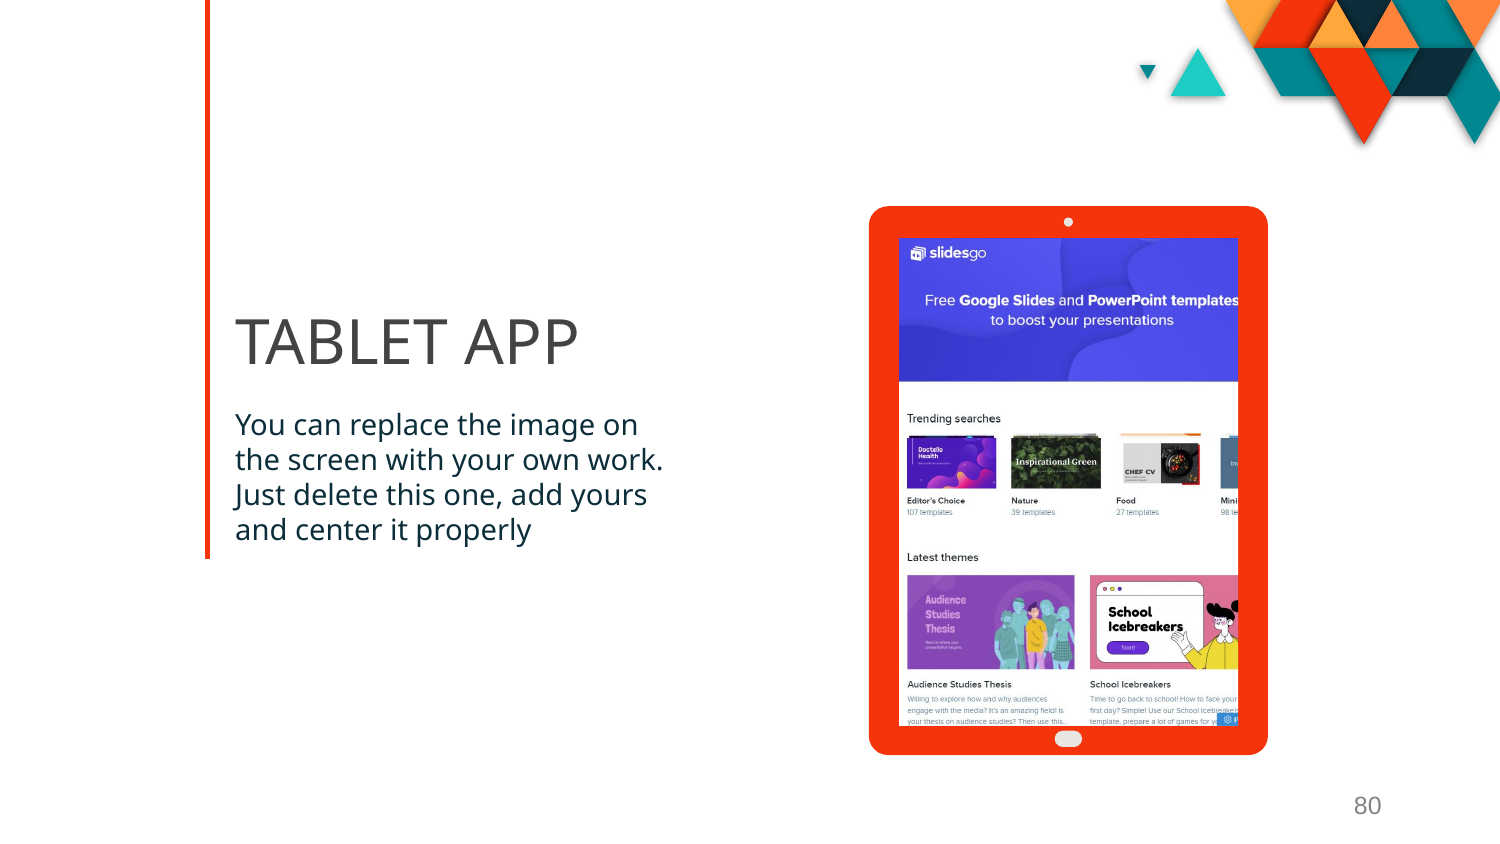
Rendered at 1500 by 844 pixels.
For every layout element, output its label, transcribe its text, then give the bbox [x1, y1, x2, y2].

subtitle You can replace the image on the screen with your own work. Just delete this one, add yours and center it properly [220, 391, 704, 554]
title TABLET APP [220, 290, 704, 391]
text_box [868, 205, 1269, 756]
slide_number 80 [1059, 782, 1397, 828]
